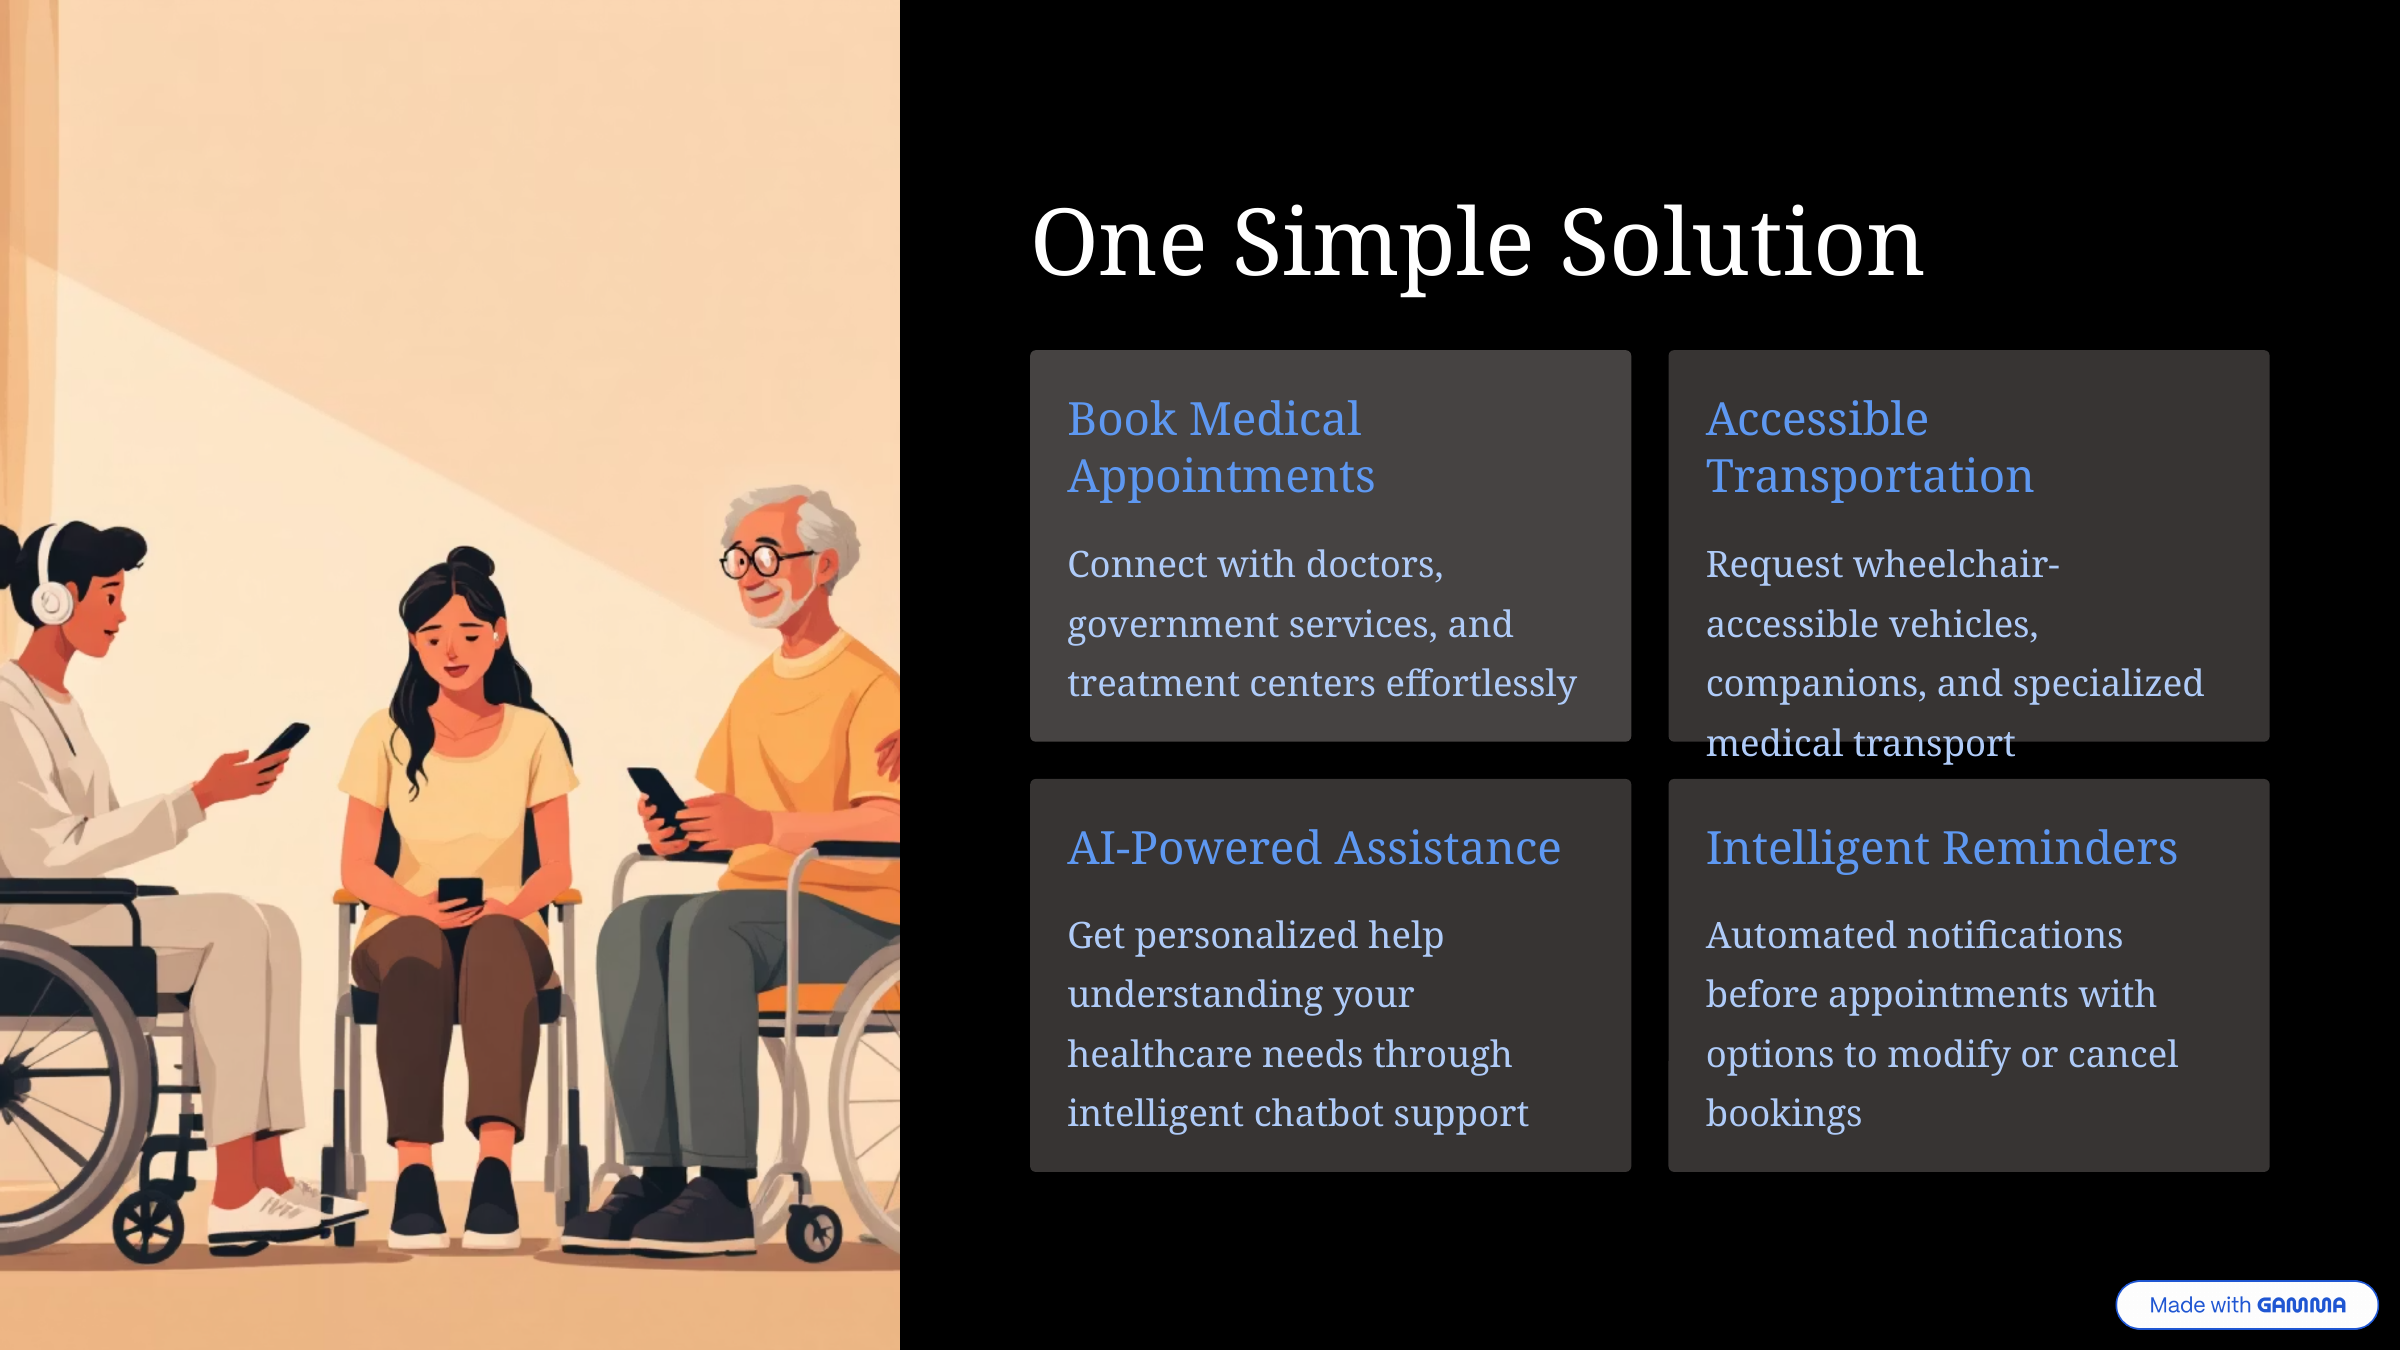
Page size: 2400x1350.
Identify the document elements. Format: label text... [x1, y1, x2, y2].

picture [0, 0, 900, 1350]
text_box AI-Powered Assistance [1067, 816, 1540, 875]
text_box Intelligent Reminders [1705, 816, 2171, 875]
text_box [1668, 350, 2270, 742]
text_box Automated notifications before appointments with options to modify or cancel bookings [1705, 896, 2233, 1076]
text_box Connect with doctors, government services, and treatment centers effortlessly [1067, 525, 1595, 705]
text_box Get personalized help understanding your healthcare needs through intelligent chatbot support [1067, 896, 1595, 1135]
text_box Book Medical Appointments [1067, 387, 1595, 504]
text_box Accessible Transportation [1705, 387, 2233, 504]
picture [2106, 1271, 2389, 1339]
text_box [1030, 350, 1632, 742]
text_box One Simple Solution [1030, 178, 1961, 295]
text_box [1030, 778, 1632, 1172]
text_box Request wheelchair-accessible vehicles, companions, and specialized medical transport [1705, 525, 2233, 705]
text_box [1668, 778, 2270, 1172]
